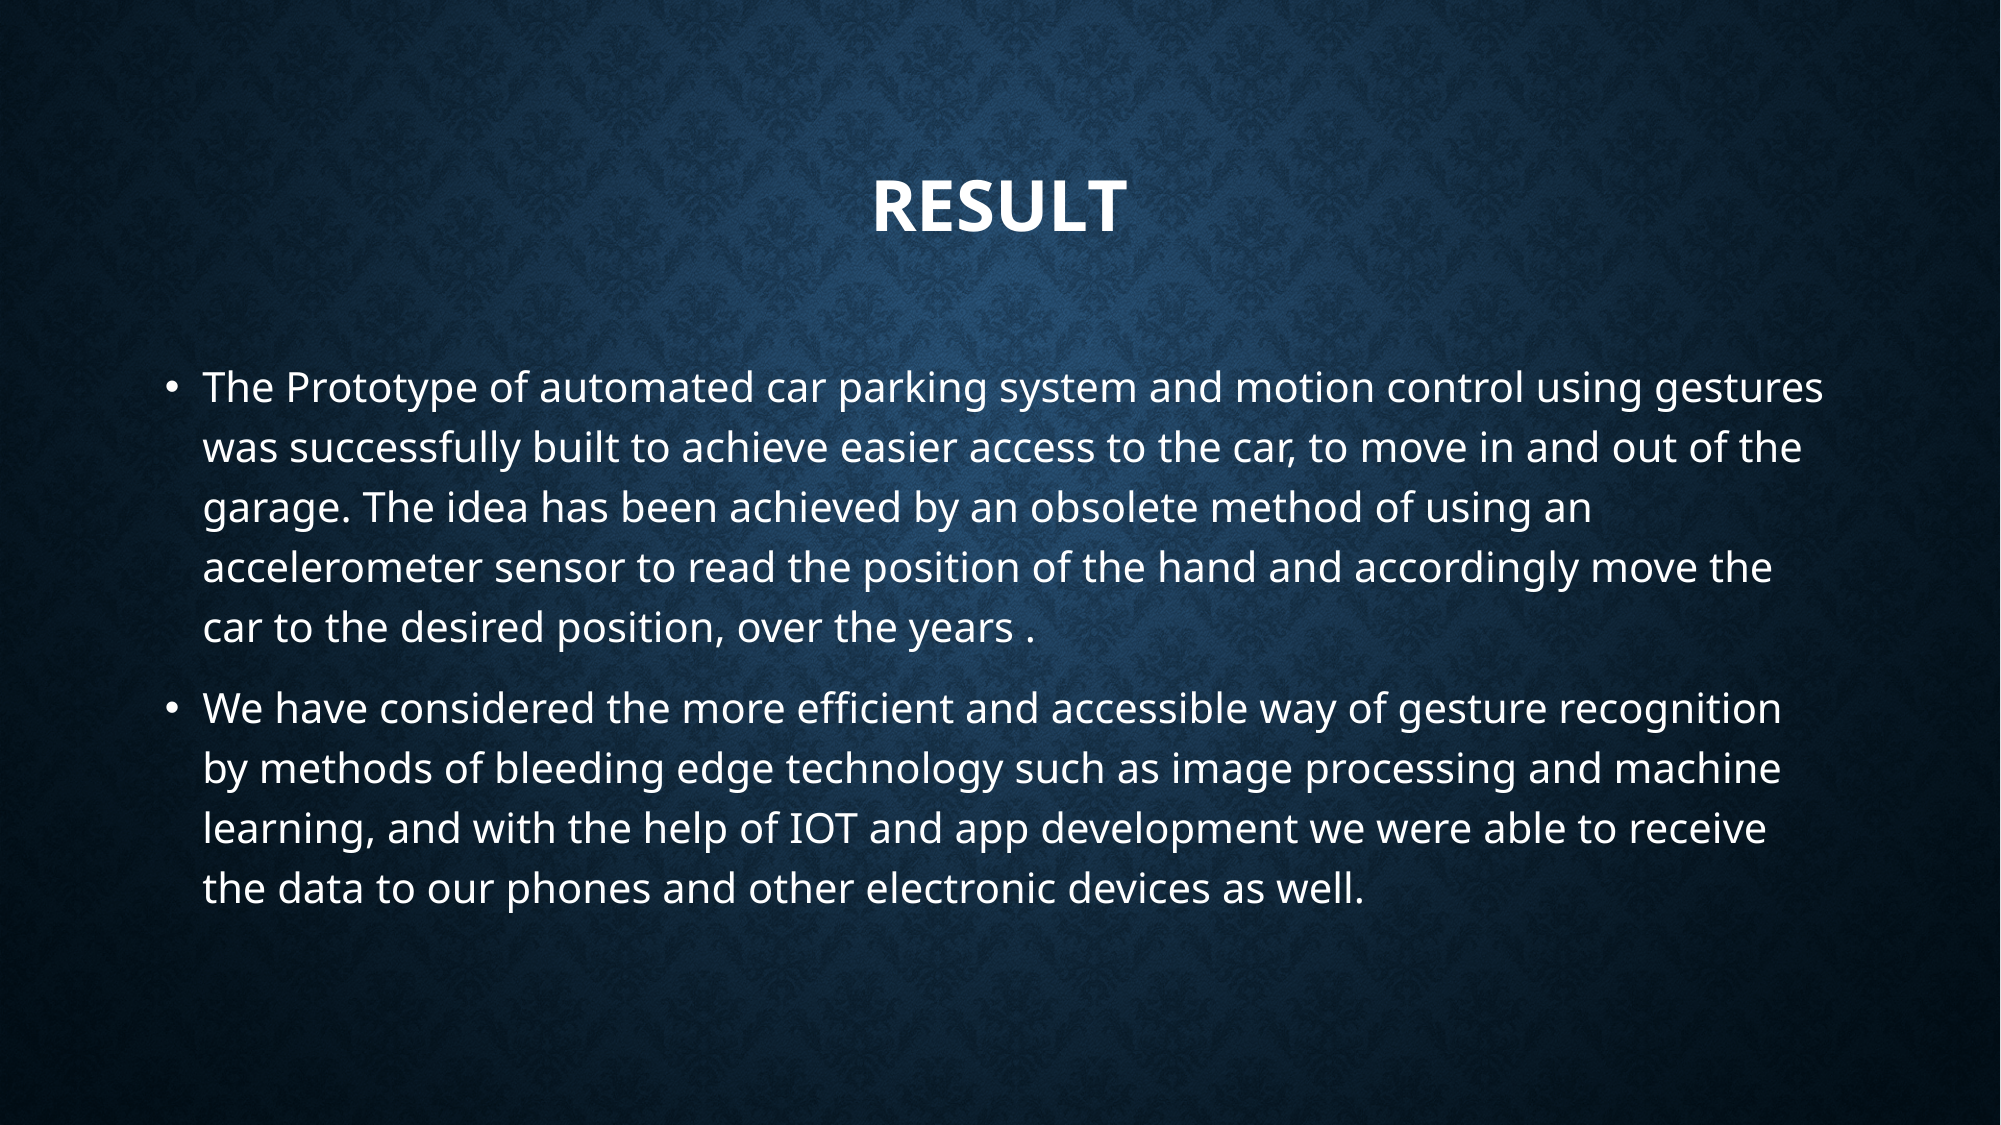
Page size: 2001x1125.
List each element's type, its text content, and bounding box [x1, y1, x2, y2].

title Result [149, 99, 1849, 318]
list The Prototype of automated car parking system and motion control using gestures was successfully built to achieve easier access to the car, to move in and out of the garage. The idea has been achieved by an obsolete method of using an accelerometer sensor to read the position of the hand and accordingly move the car to the desired position, over the years . We have considered the more efficient and accessible way of gesture recognition by methods of bleeding edge technology such as image processing and machine learning, and with the help of IOT and app development we were able to receive the data to our phones and other electronic devices as well. [149, 343, 1849, 950]
